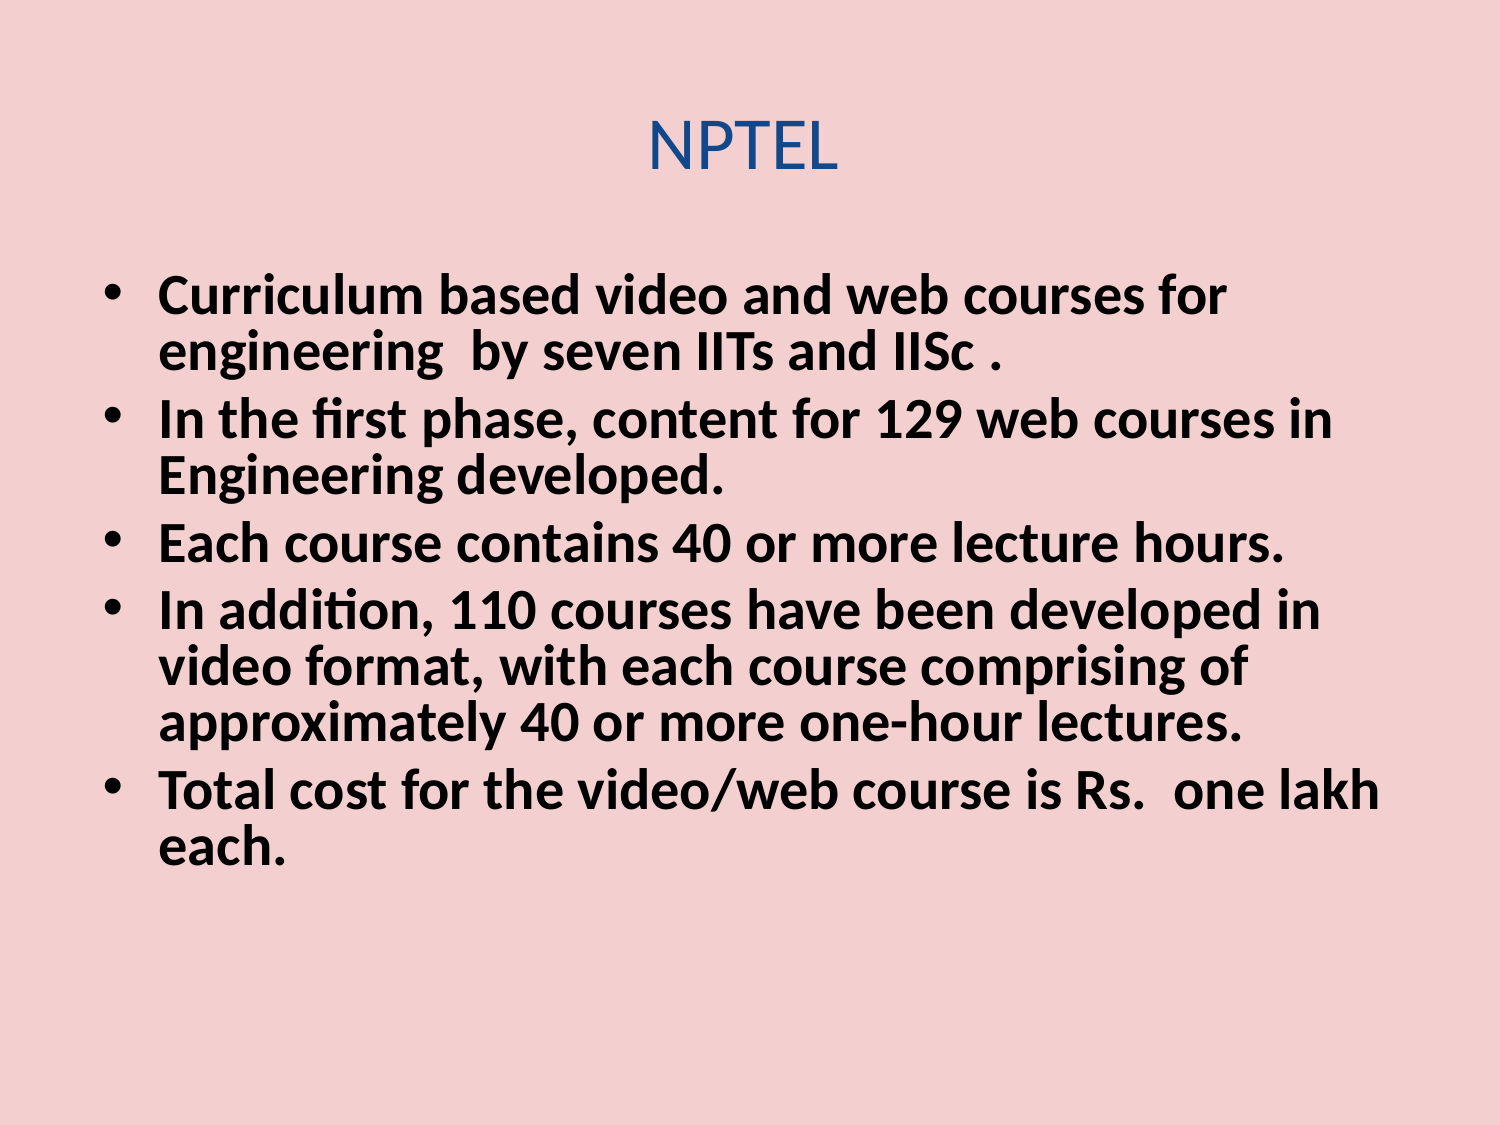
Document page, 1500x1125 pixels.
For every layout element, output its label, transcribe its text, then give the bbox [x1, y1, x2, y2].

list Curriculum based video and web courses for engineering by seven IITs and IISc . In the first phase, content for 129 web courses in Engineering developed. Each course contains 40 or more lecture hours. In addition, 110 courses have been developed in video format, with each course comprising of approximately 40 or more one-hour lectures. Total cost for the video/web course is Rs. one lakh each. [87, 262, 1438, 1006]
title NPTEL [124, 45, 1363, 234]
